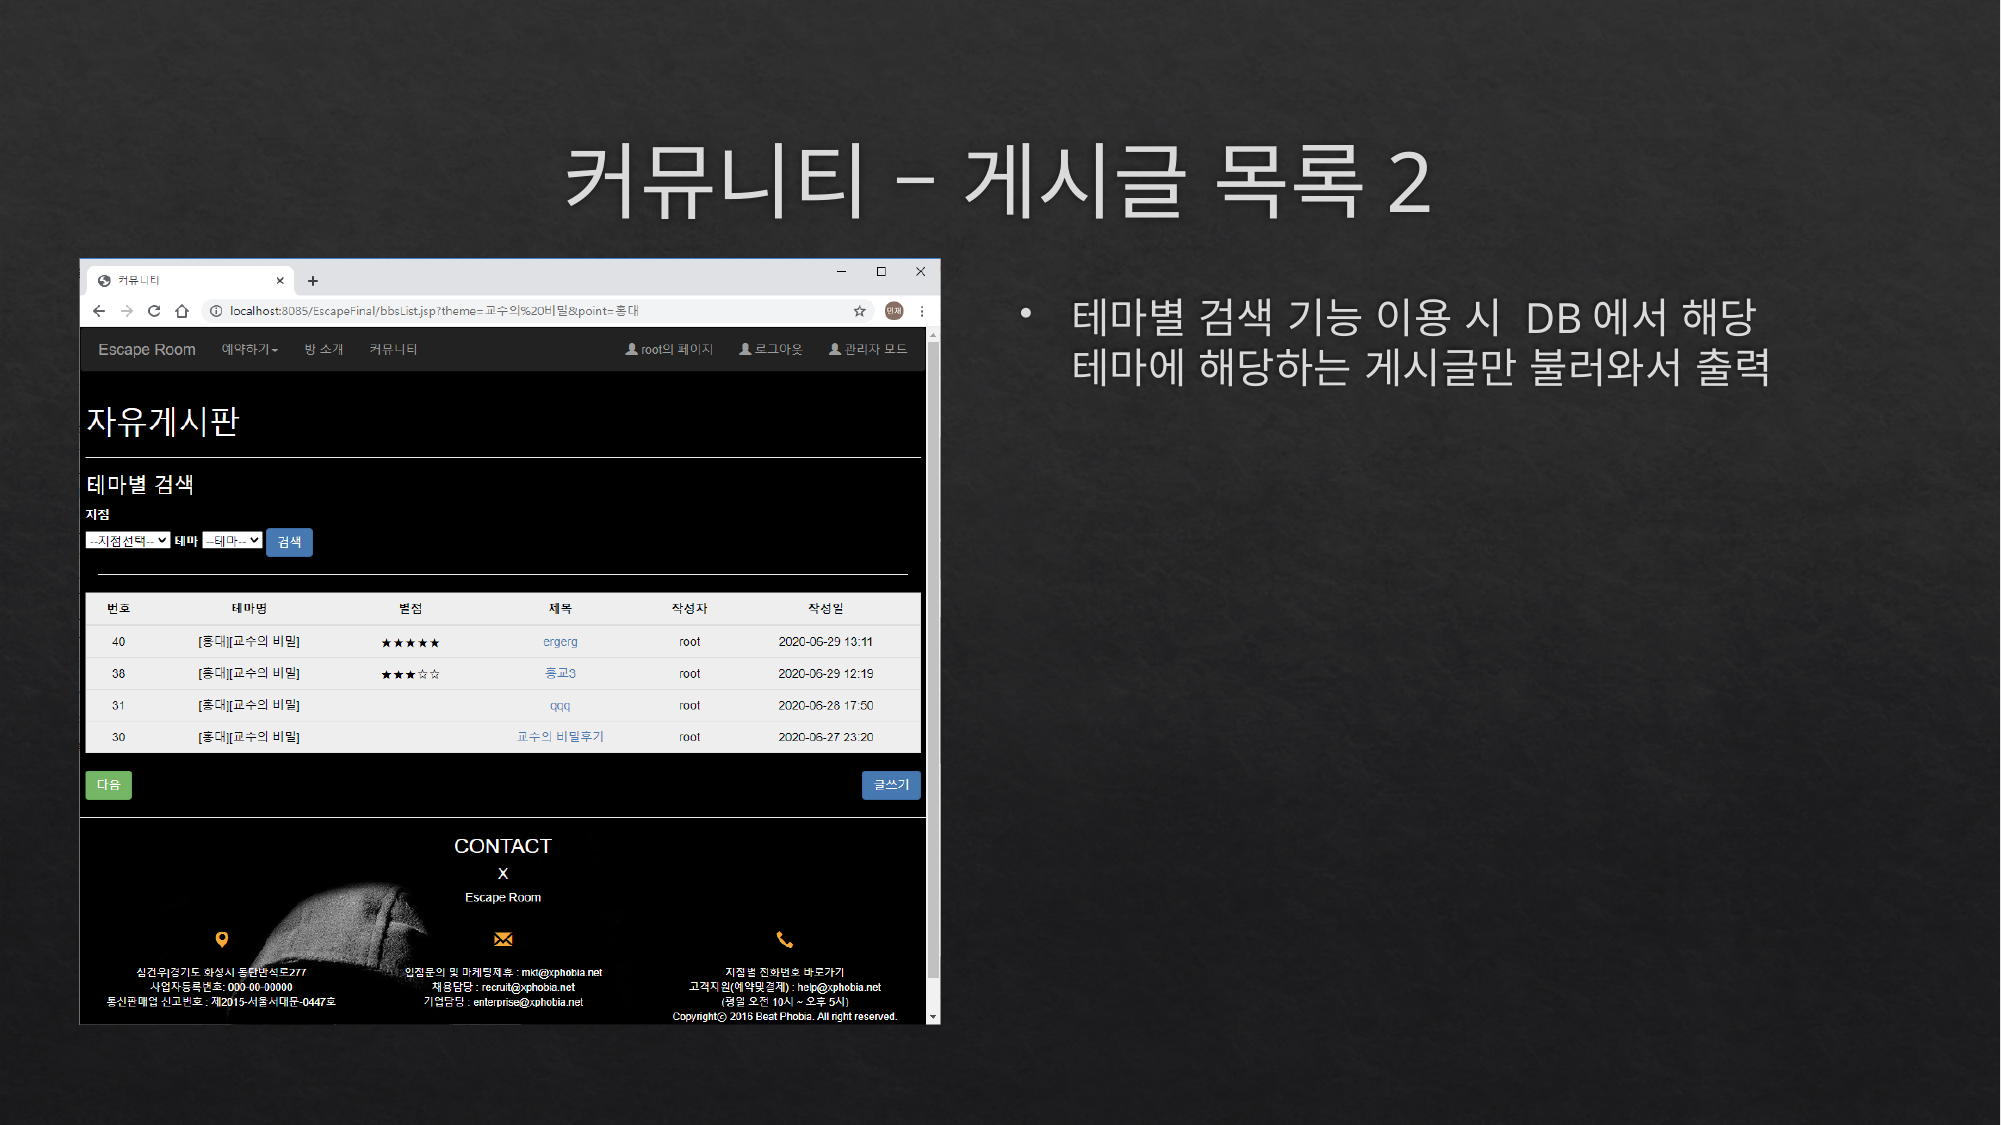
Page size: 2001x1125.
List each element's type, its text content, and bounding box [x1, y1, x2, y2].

picture [79, 258, 941, 1025]
title 커뮤니티 – 게시글 목록2 [149, 99, 1849, 260]
list 테마별 검색 기능 이용 시 DB에서 해당 테마에 해당하는 게시글만 불러와서 출력 [999, 284, 1849, 950]
